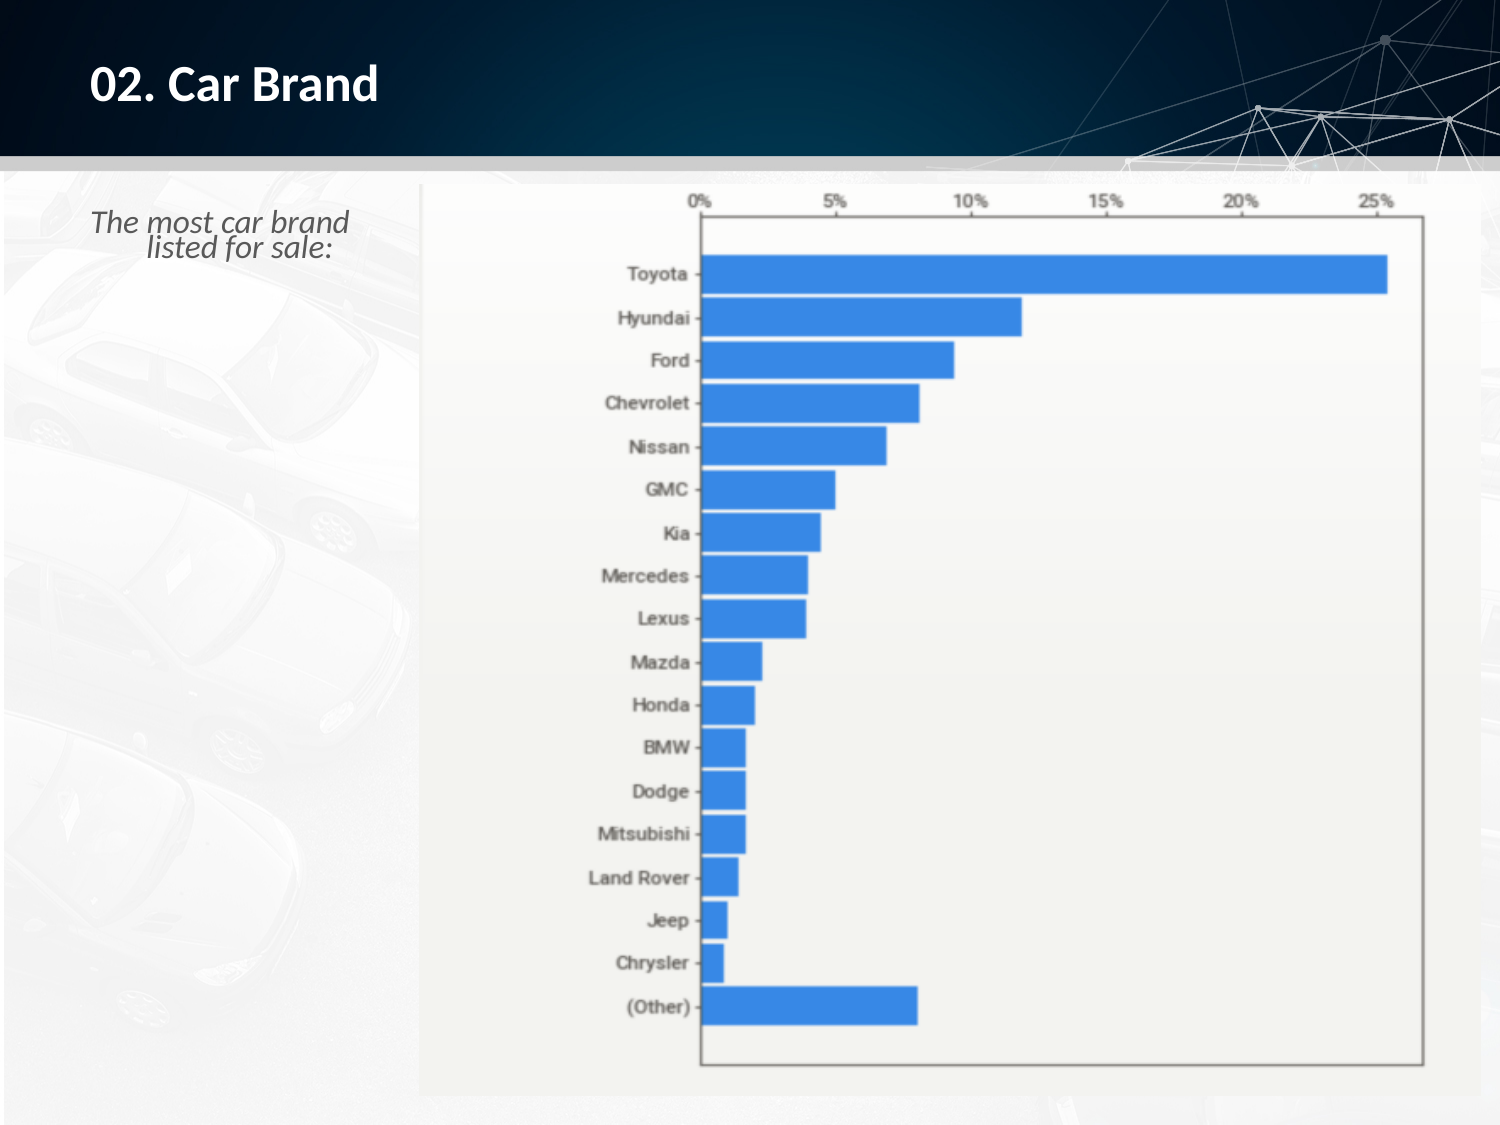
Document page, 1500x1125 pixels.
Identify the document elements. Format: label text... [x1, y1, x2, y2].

title 02. Car Brand [75, 14, 1444, 146]
picture [0, 0, 1500, 1125]
list The most car brand listed for sale: [75, 208, 408, 315]
